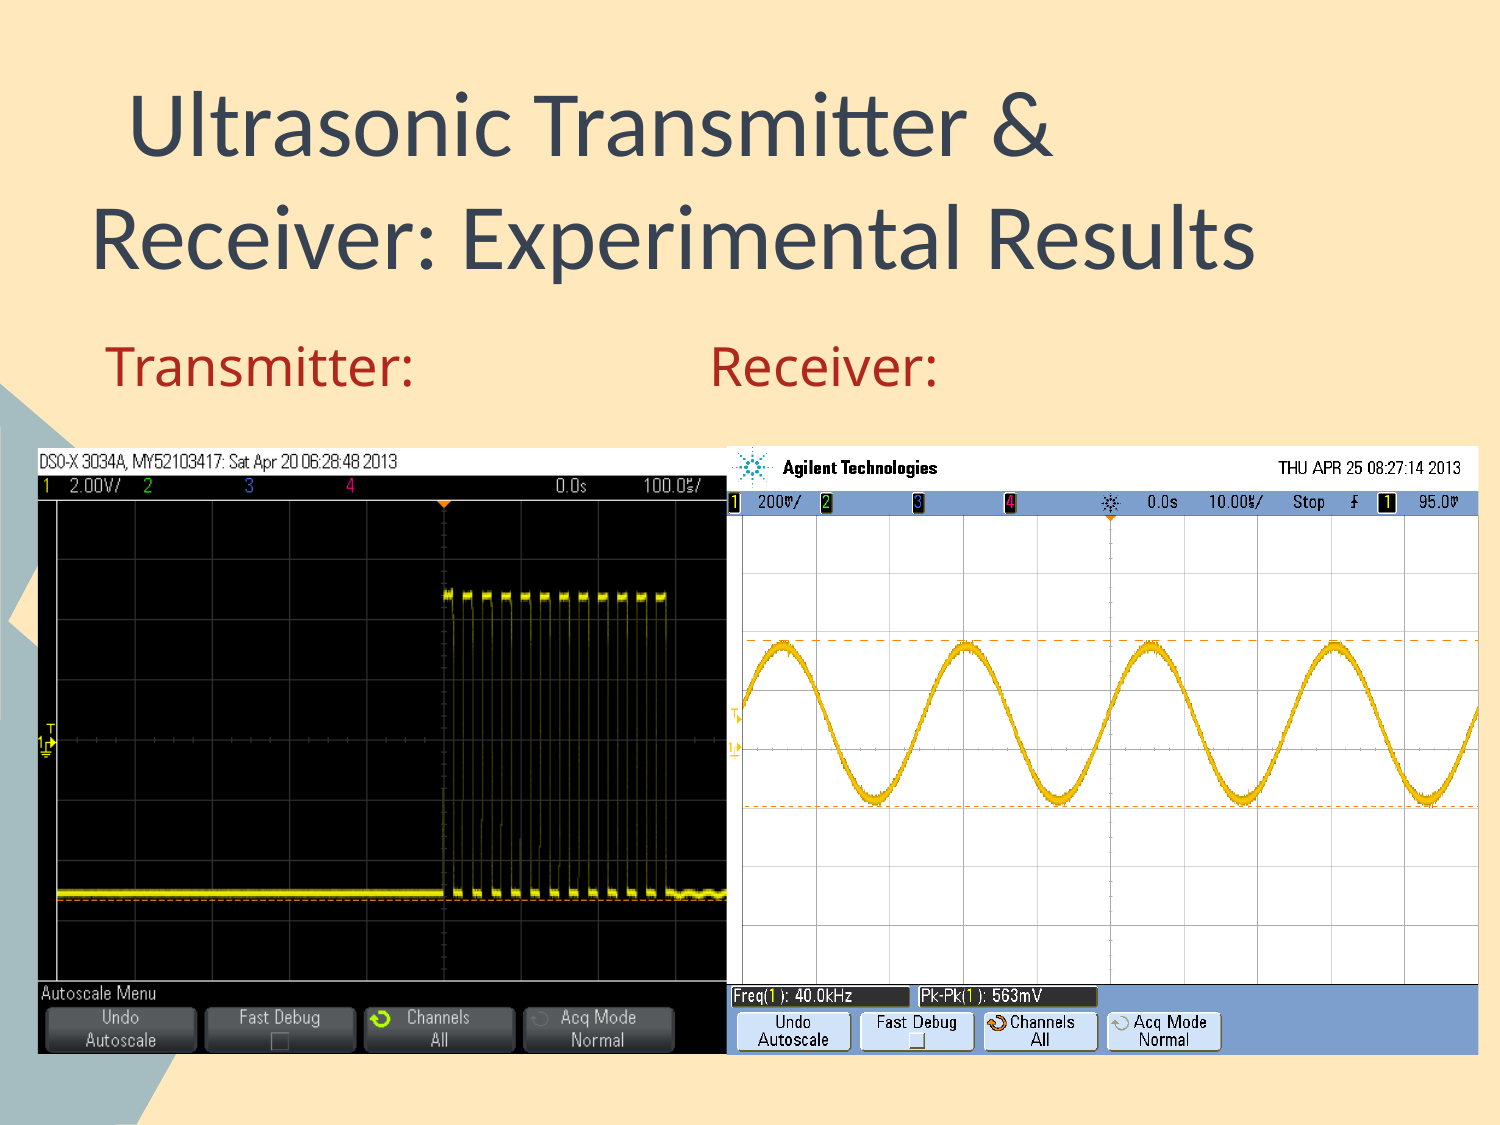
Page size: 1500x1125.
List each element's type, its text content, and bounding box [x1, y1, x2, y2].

title Ultrasonic Transmitter & Receiver: Experimental Results [75, 115, 1425, 303]
list Transmitter: Receiver: [75, 317, 1425, 448]
text_box [726, 446, 1479, 1056]
text_box [37, 448, 726, 1054]
